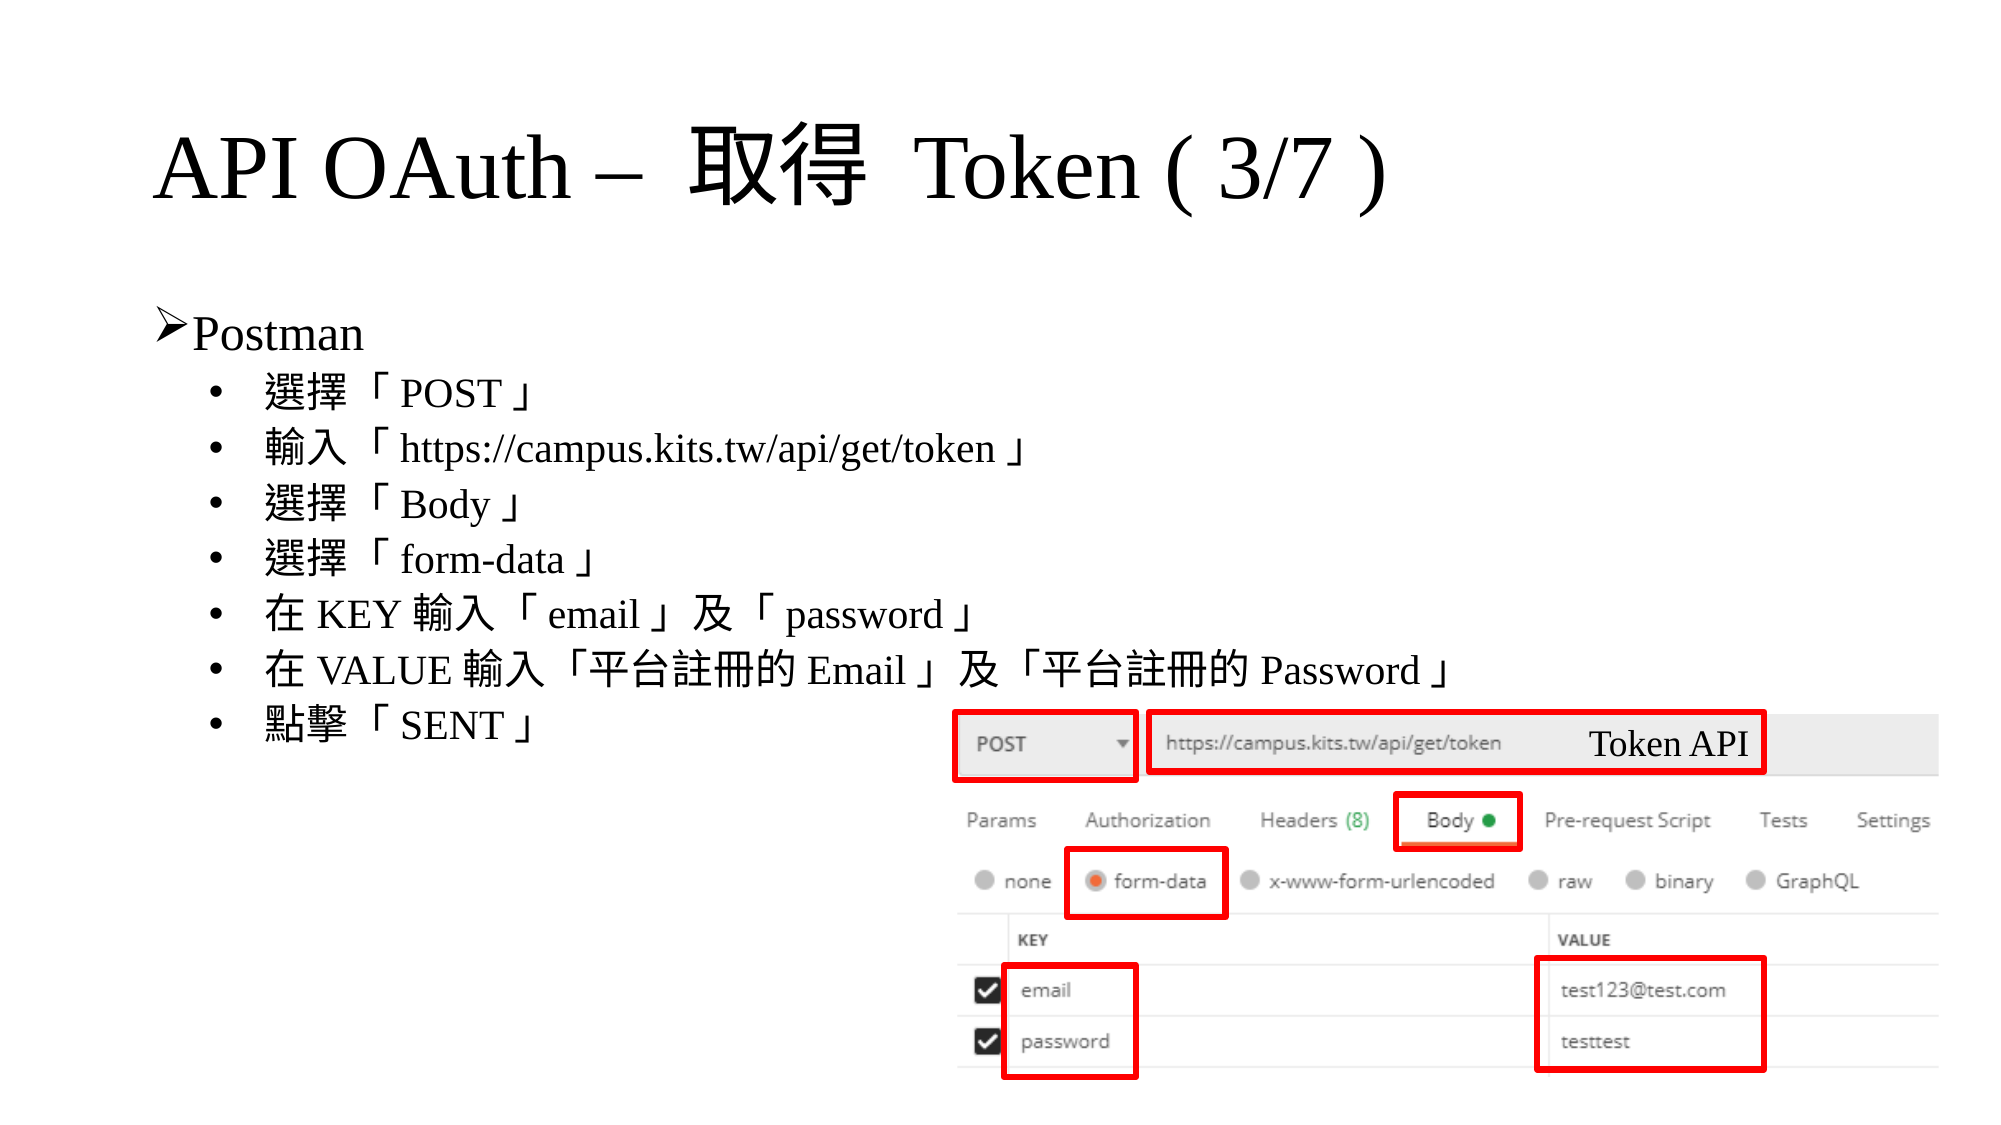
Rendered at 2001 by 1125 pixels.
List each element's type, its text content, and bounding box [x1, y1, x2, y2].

text_box [954, 711, 1137, 781]
title API OAuth – 取得 Token ( 3/7 ) [137, 59, 1863, 278]
list Postman 選擇「POST」 輸入「https://campus.kits.tw/api/get/token」 選擇「Body」 選擇「form-data」 在KEY輸入「email」及「password」 在VALUE輸入「平台註冊的Email」及「平台註冊的Password」 點擊「SENT」 [137, 299, 1863, 1014]
picture [957, 714, 1939, 1077]
